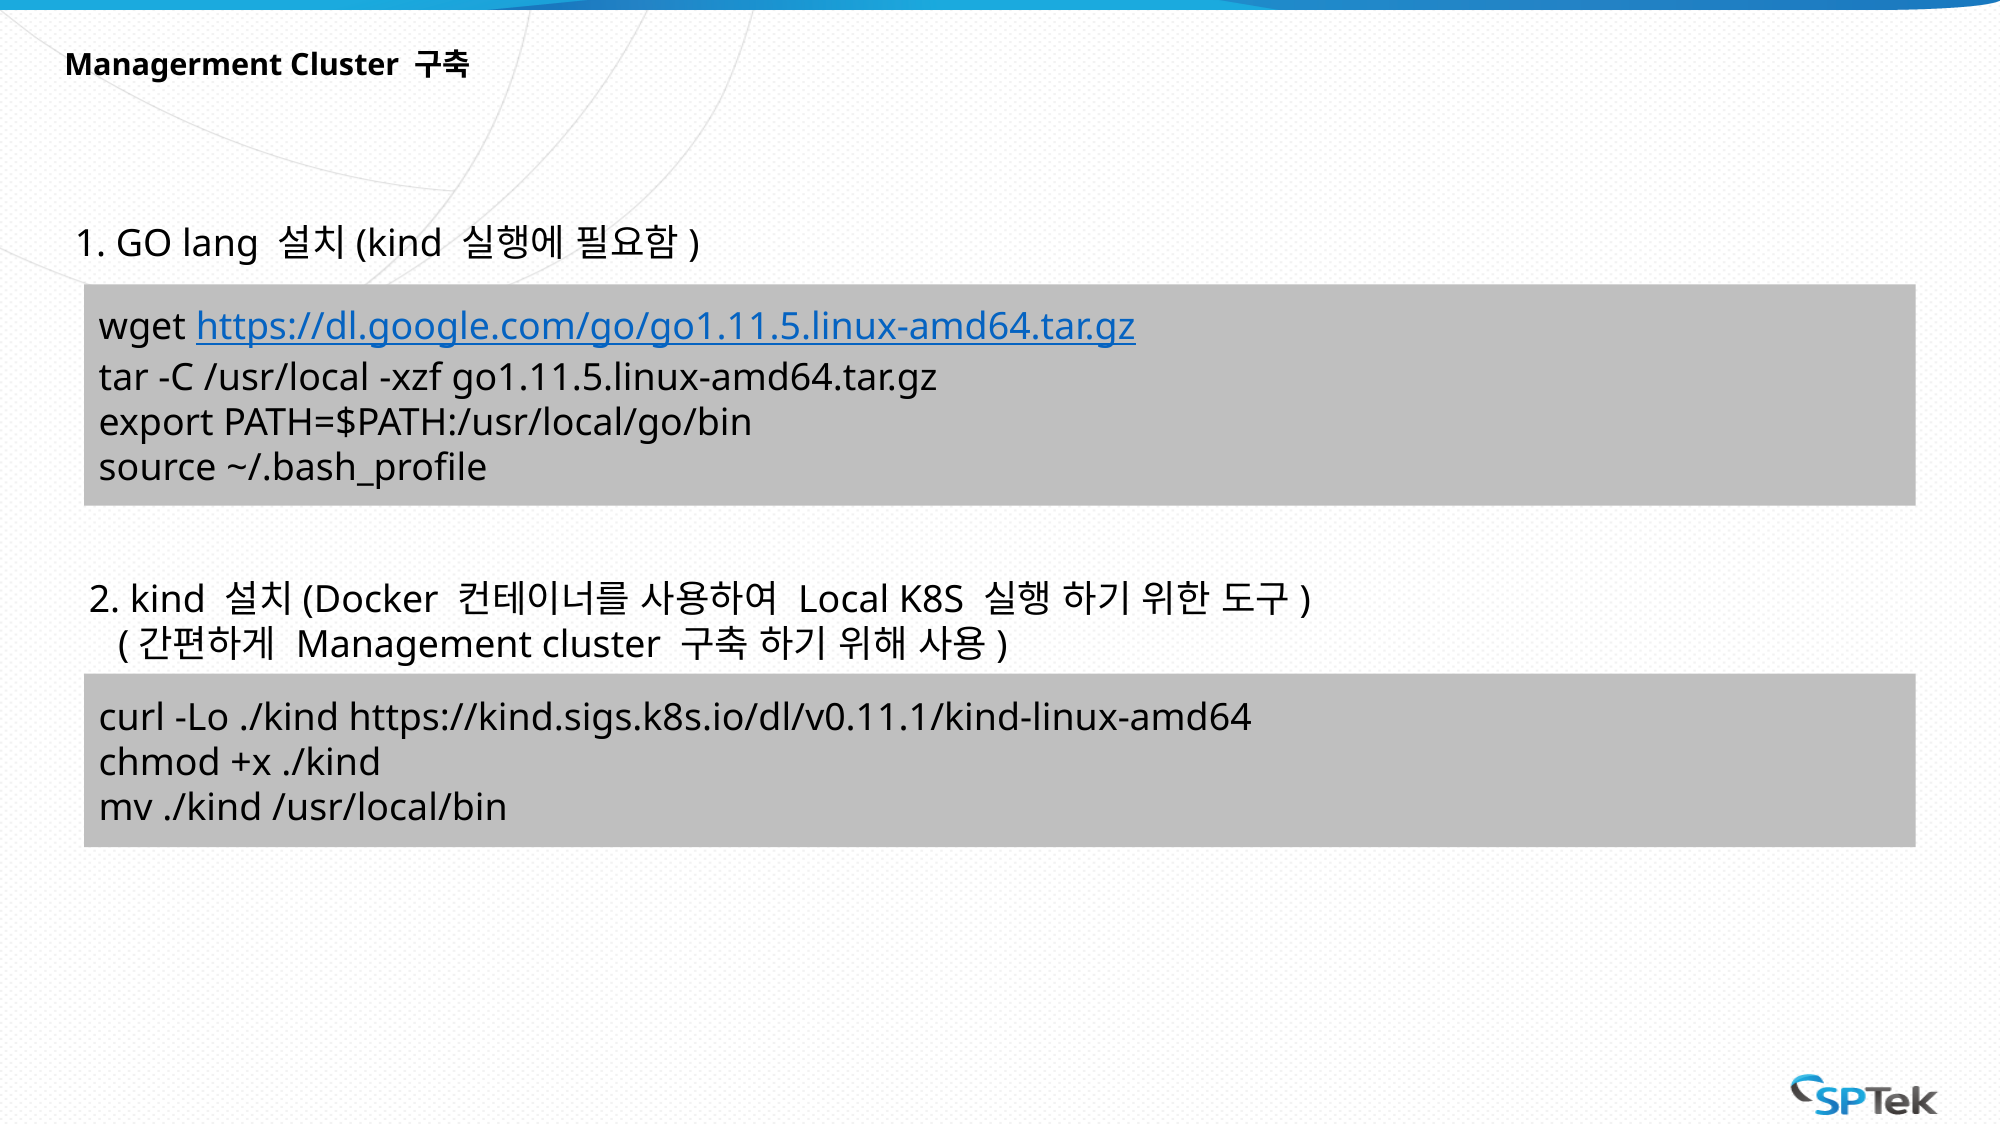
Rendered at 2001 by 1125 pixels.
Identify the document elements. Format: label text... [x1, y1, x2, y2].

picture [0, 0, 2000, 1125]
text_box 1. GO lang 설치(kind 실행에 필요함) [60, 211, 715, 272]
text_box curl -Lo ./kind https://kind.sigs.k8s.io/dl/v0.11.1/kind-linux-amd64 chmod +x ./kind mv ./kind /usr/local/bin [83, 673, 1917, 848]
text_box 2. kind 설치(Docker 컨테이너를 사용하여 Local K8S 실행 하기 위한 도구) (간편하게 Management cluster 구축 하기 위해 사용) [74, 567, 1326, 673]
title Managerment Cluster 구축 [49, 22, 1535, 110]
text_box wget https://dl.google.com/go/go1.11.5.linux-amd64.tar.gz tar -C /usr/local -xzf go1.11.5.linux-amd64.tar.gz export PATH=$PATH:/usr/local/go/bin source ~/.bash_profile [83, 283, 1917, 507]
